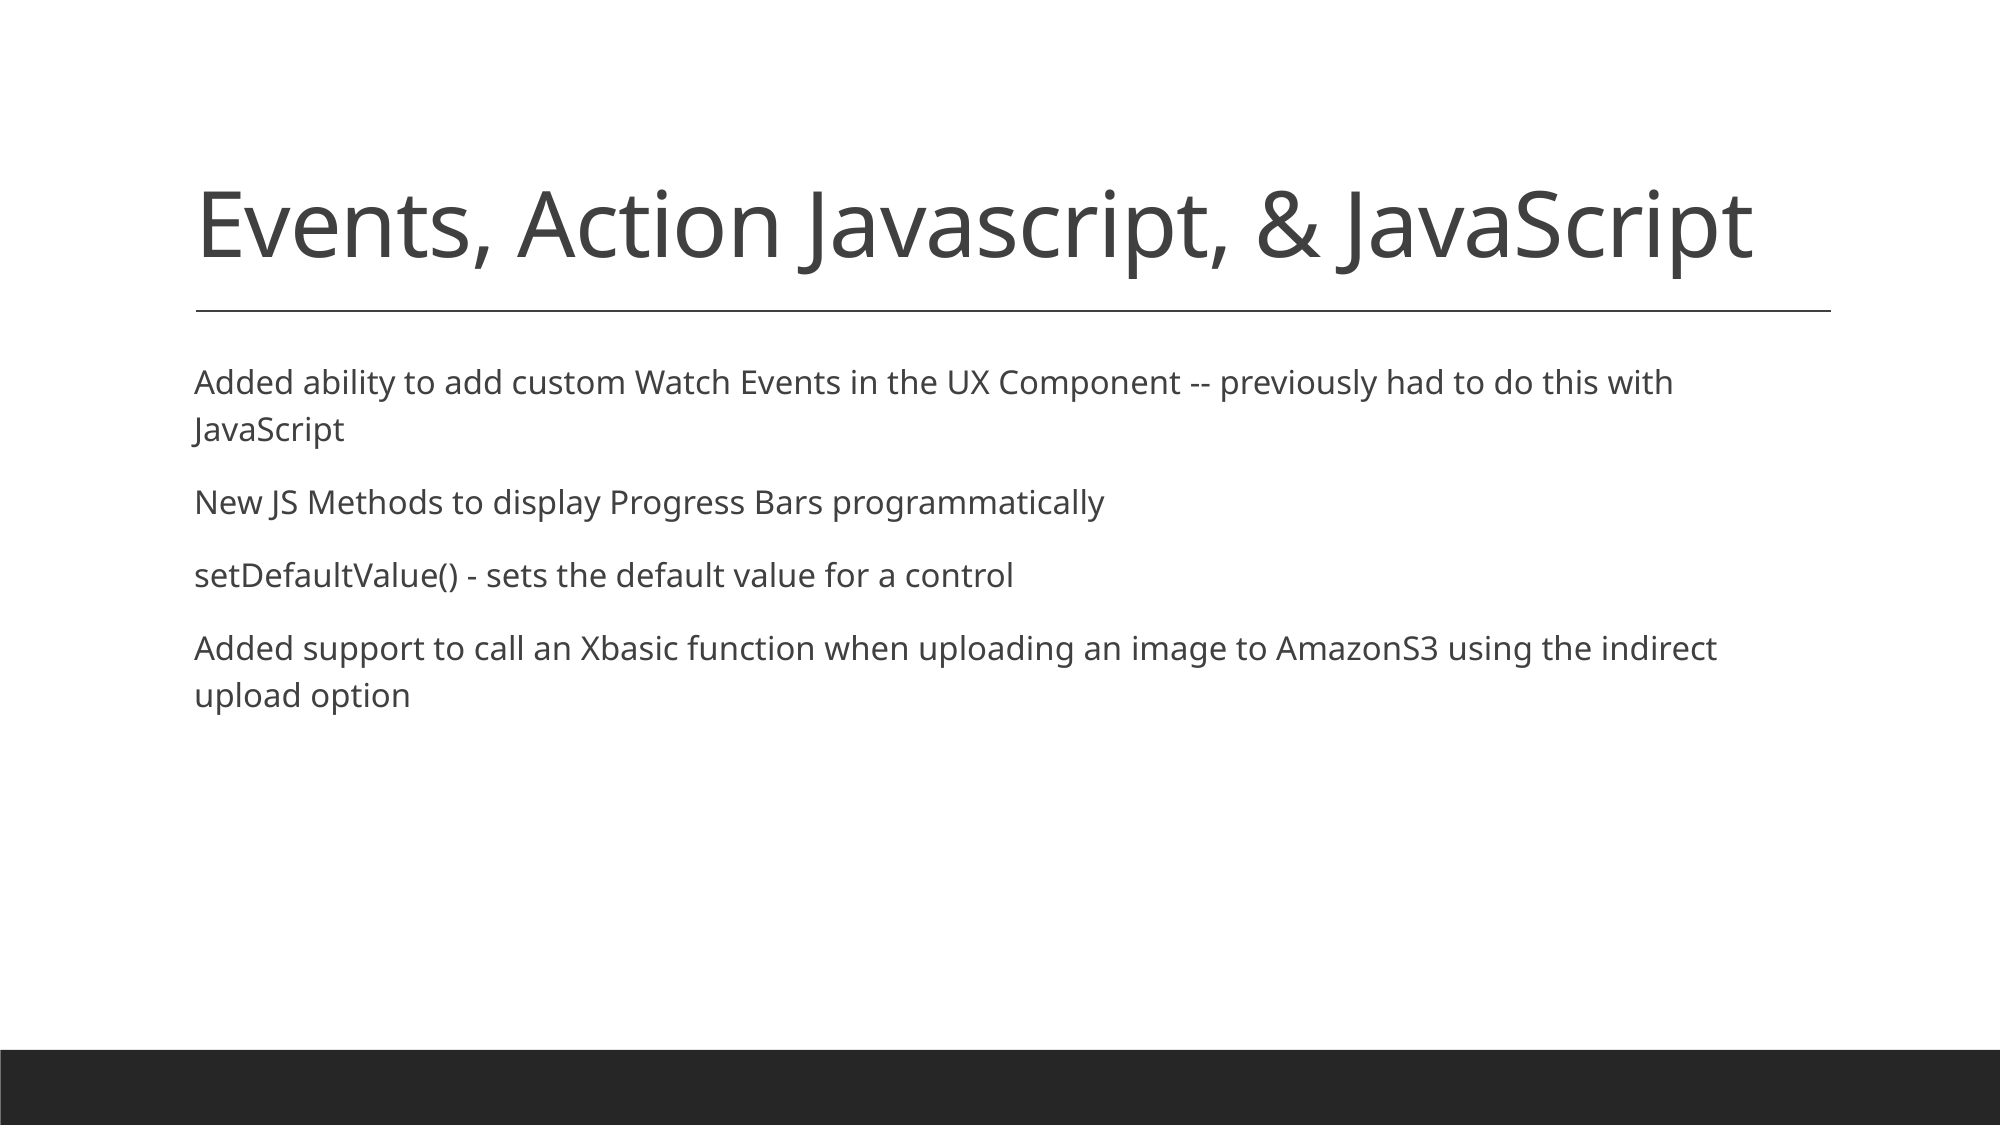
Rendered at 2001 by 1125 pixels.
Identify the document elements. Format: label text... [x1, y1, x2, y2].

list Added ability to add custom Watch Events in the UX Component -- previously had to do this with JavaScript New JS Methods to display Progress Bars programmatically setDefaultValue() - sets the default value for a control Added support to call an Xbasic function when uploading an image to AmazonS3 using the indirect upload option [180, 345, 1830, 963]
title Events, Action Javascript, & JavaScript [180, 47, 1830, 285]
